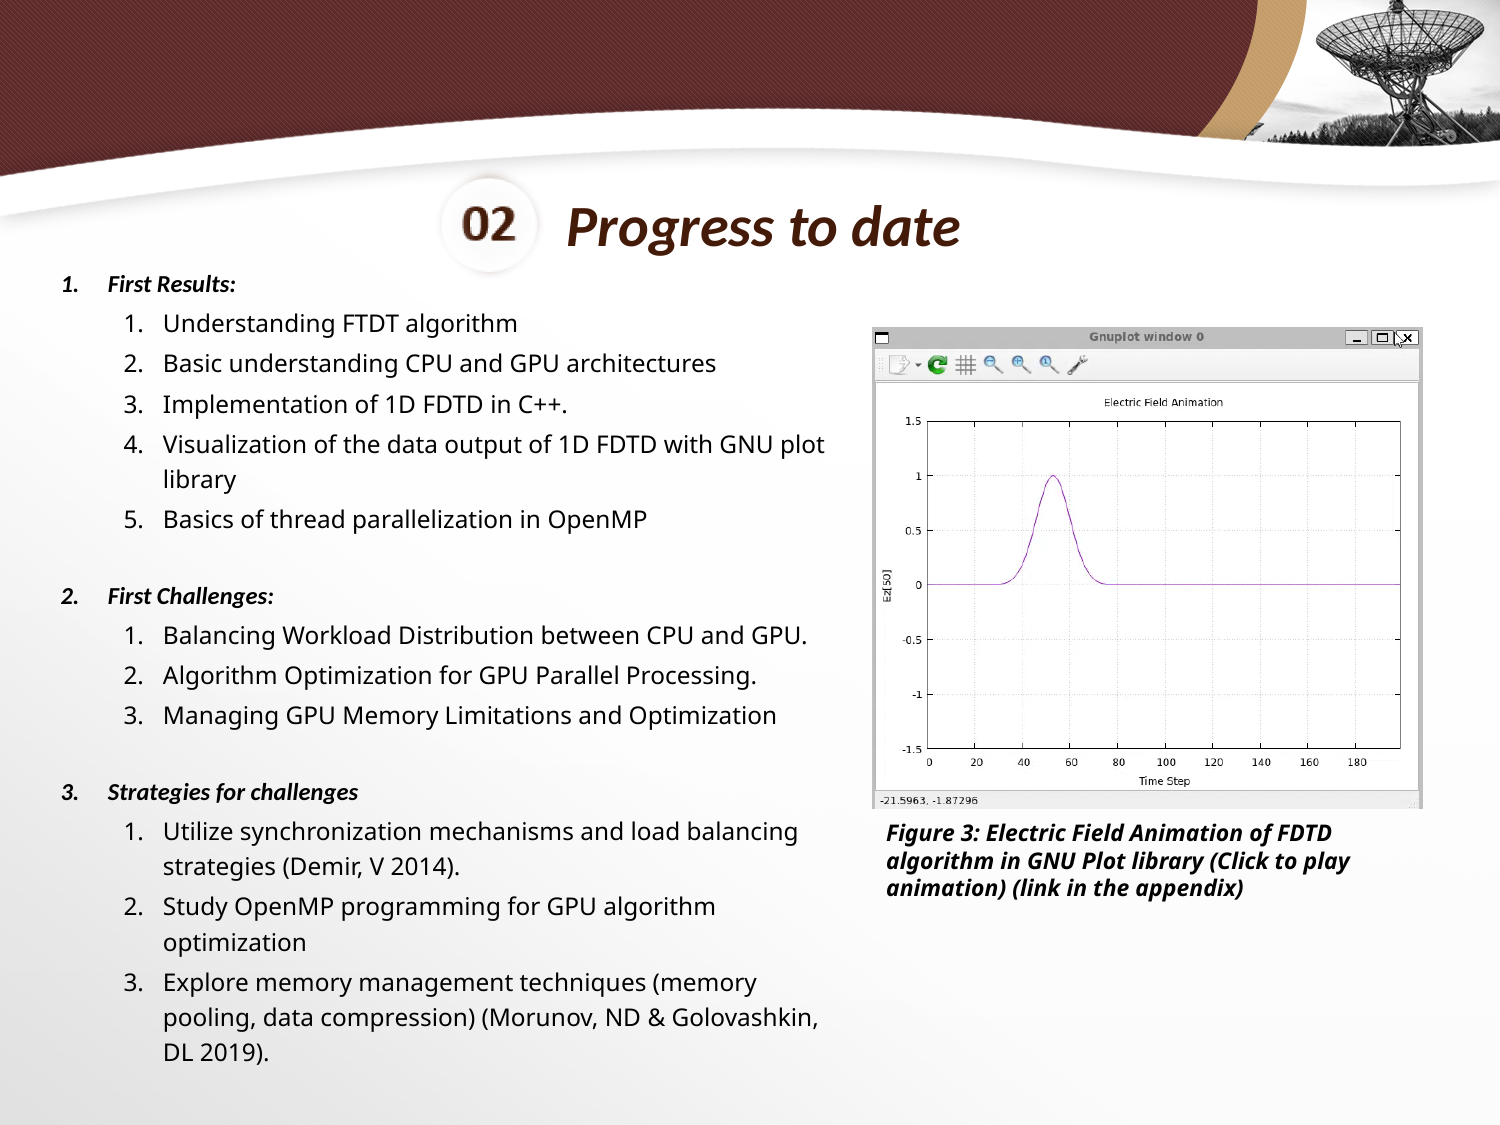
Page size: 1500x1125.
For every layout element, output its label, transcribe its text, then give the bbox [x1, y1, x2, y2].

picture [0, 0, 1500, 1125]
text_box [871, 326, 1424, 810]
list First Results: Understanding FTDT algorithm Basic understanding CPU and GPU architectures Implementation of 1D FDTD in C++. Visualization of the data output of 1D FDTD with GNU plot library Basics of thread parallelization in OpenMP First Challenges: Balancing Workload Distribution between CPU and GPU. Algorithm Optimization for GPU Parallel Processing. Managing GPU Memory Limitations and Optimization Strategies for challenges Utilize synchronization mechanisms and load balancing strategies (Demir, V 2014). Study OpenMP programming for GPU algorithm optimization Explore memory management techniques (memory pooling, data compression) (Morunov, ND & Golovashkin, DL 2019). [45, 254, 857, 1118]
title Progress to date [135, 158, 1393, 289]
text_box Figure 3: Electric Field Animation of FDTD algorithm in GNU Plot library (Click to play animation) (link in the appendix) [871, 811, 1439, 909]
